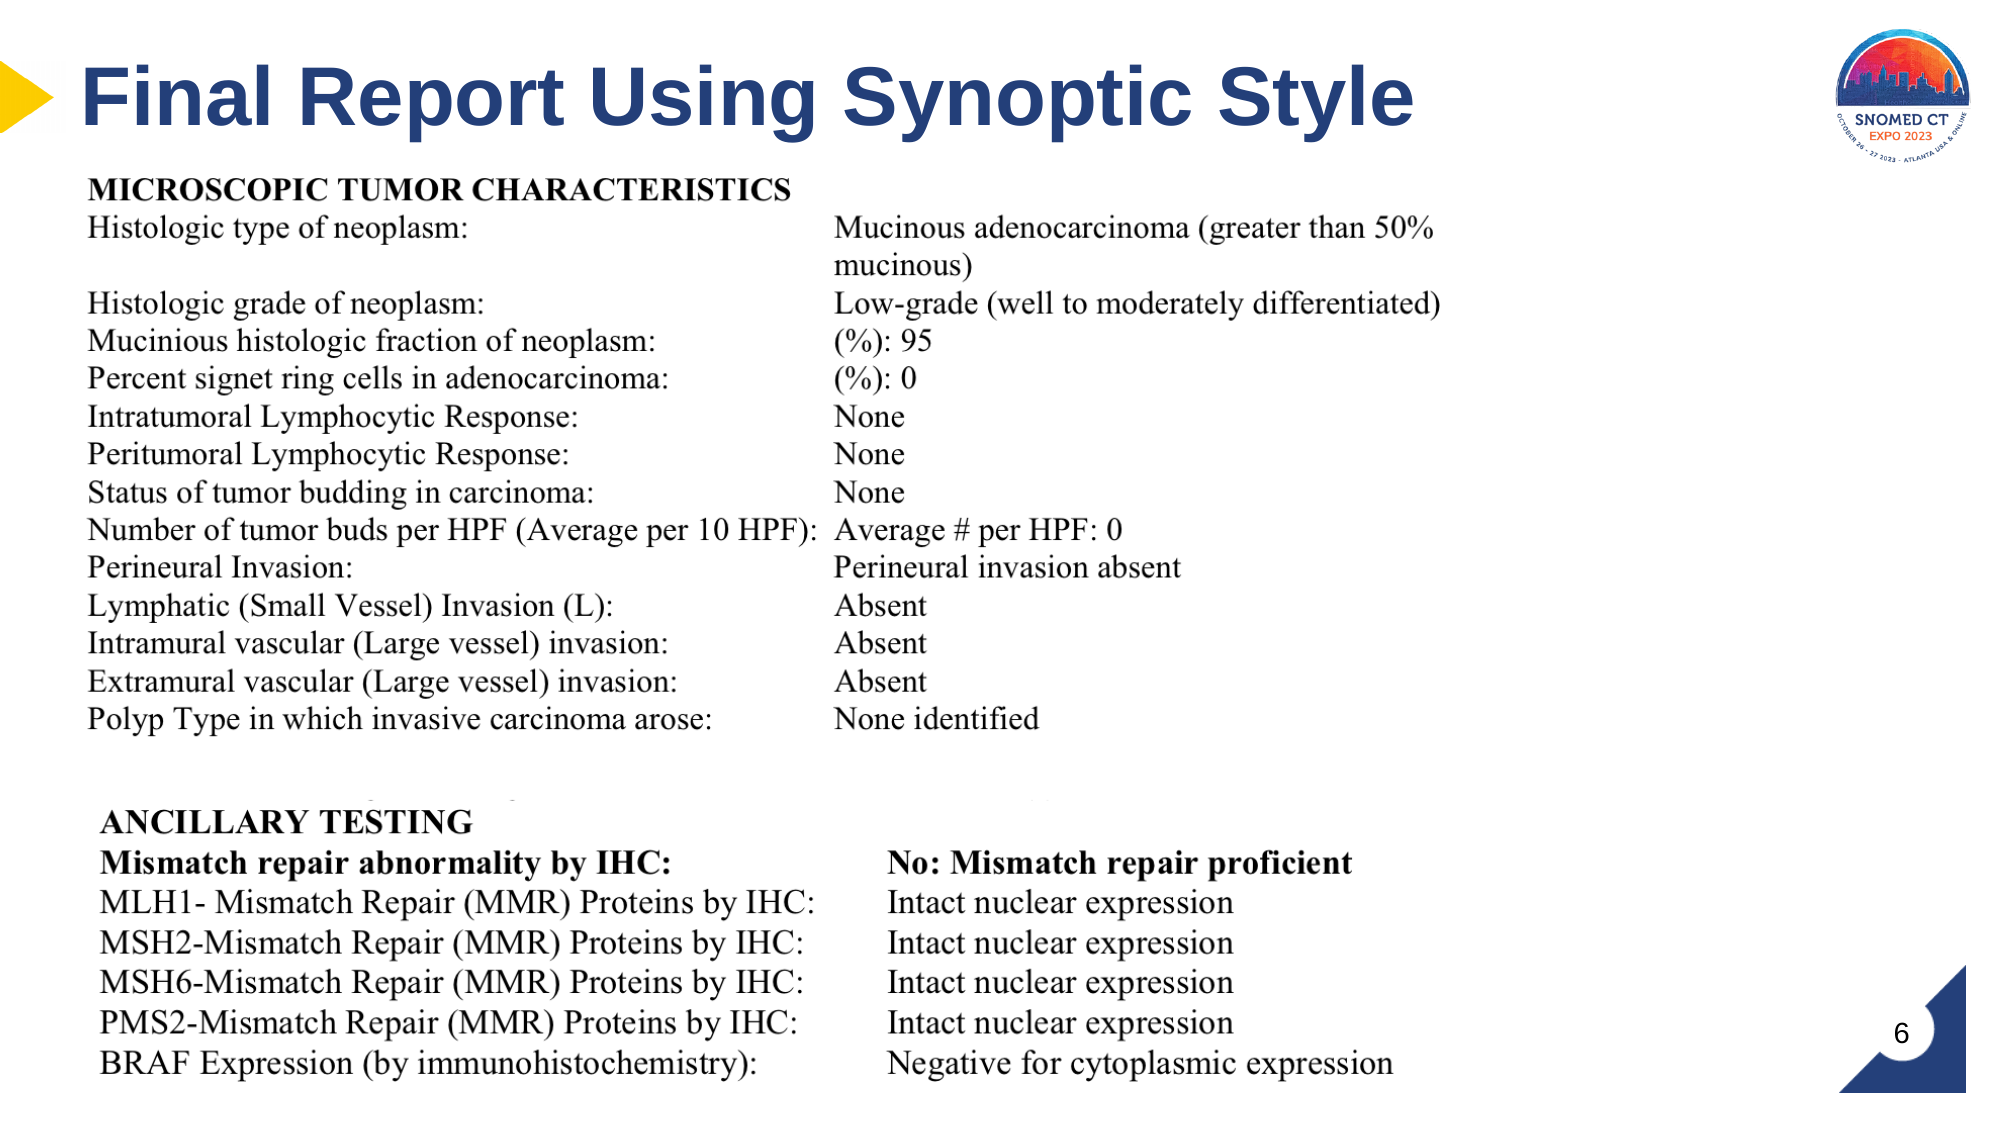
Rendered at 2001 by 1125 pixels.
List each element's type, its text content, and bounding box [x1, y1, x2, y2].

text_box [65, 169, 1812, 1084]
picture [1833, 25, 1973, 165]
picture [1839, 965, 1966, 1093]
picture [0, 61, 65, 133]
title Final Report Using Synoptic Style [65, 41, 1585, 169]
